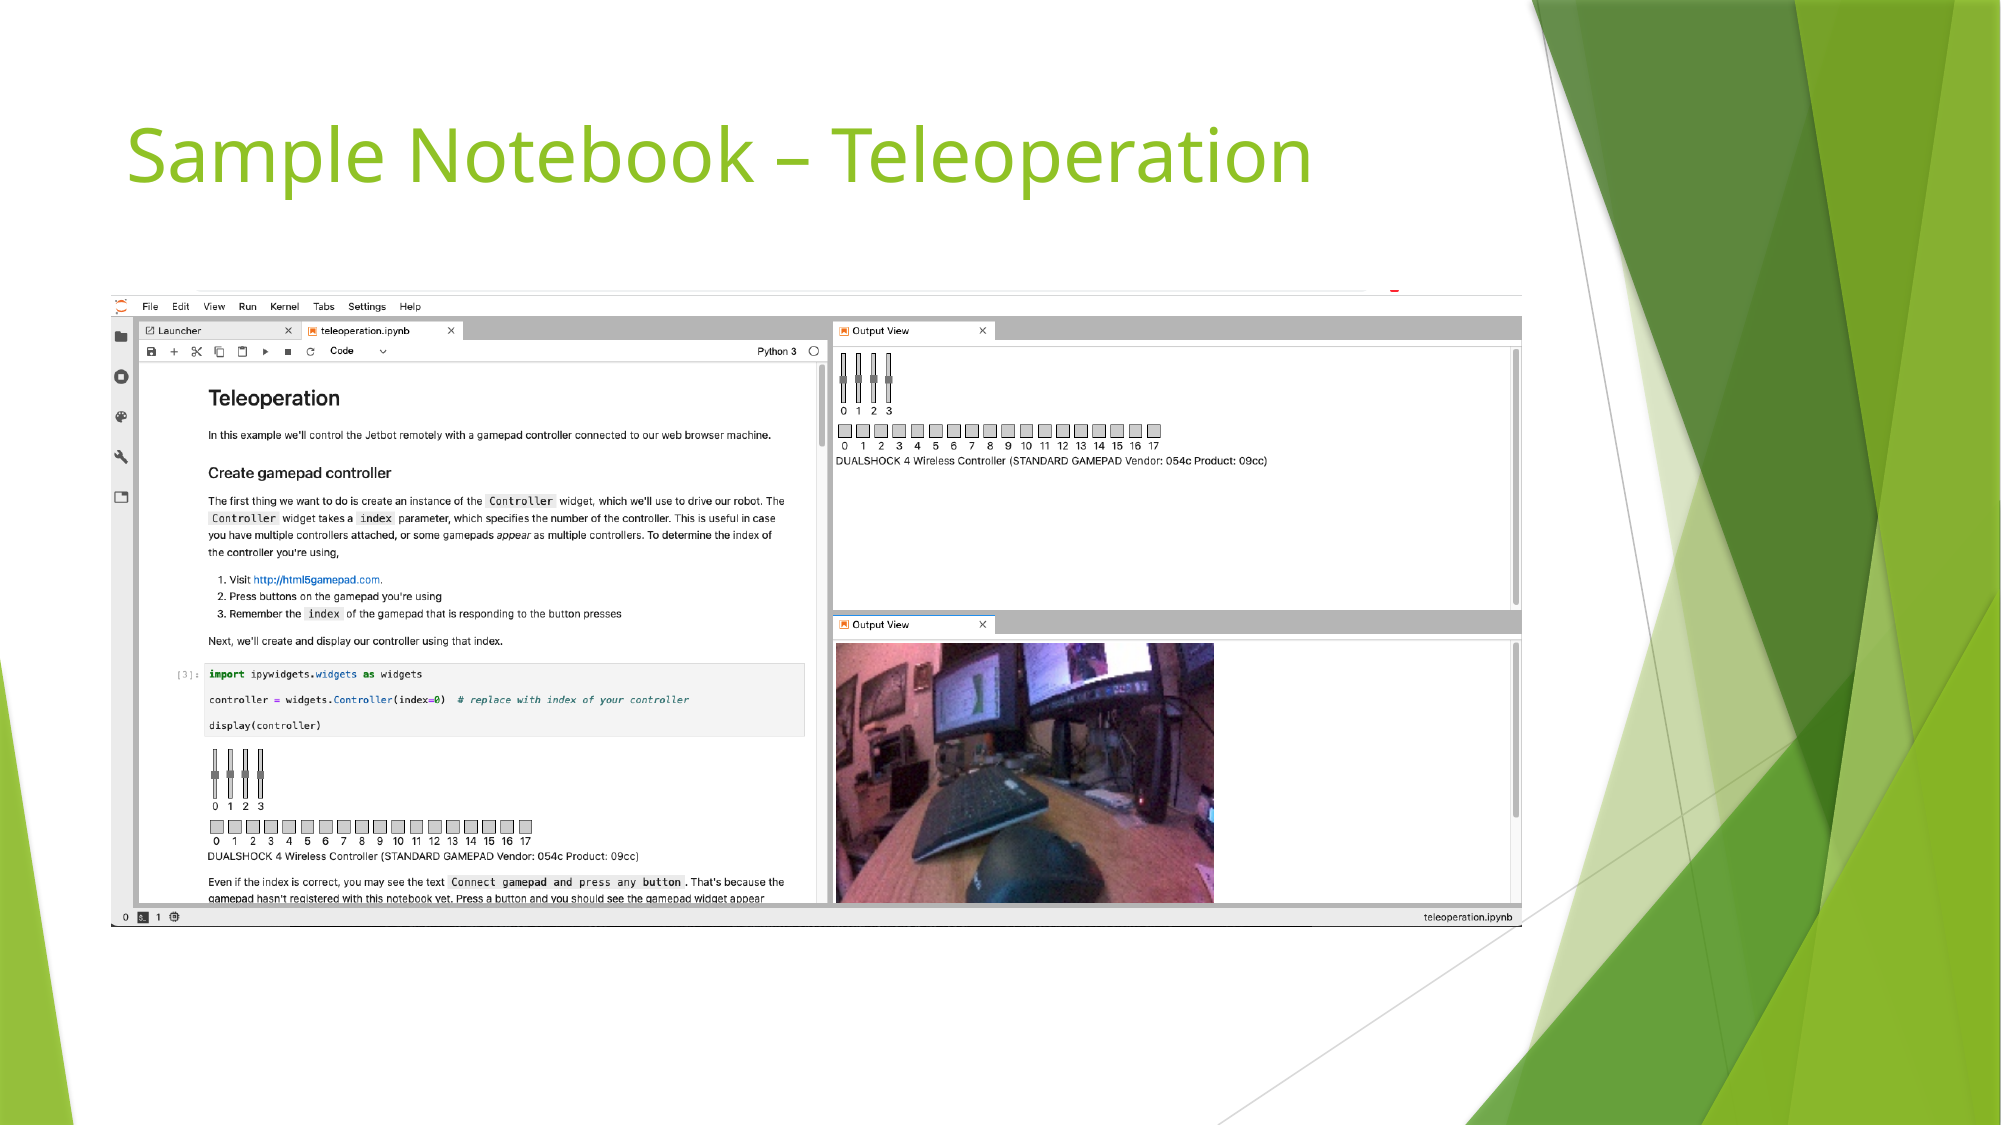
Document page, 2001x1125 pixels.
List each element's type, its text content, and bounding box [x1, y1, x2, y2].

title Sample Notebook – Teleoperation [111, 99, 1522, 289]
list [110, 289, 1522, 927]
